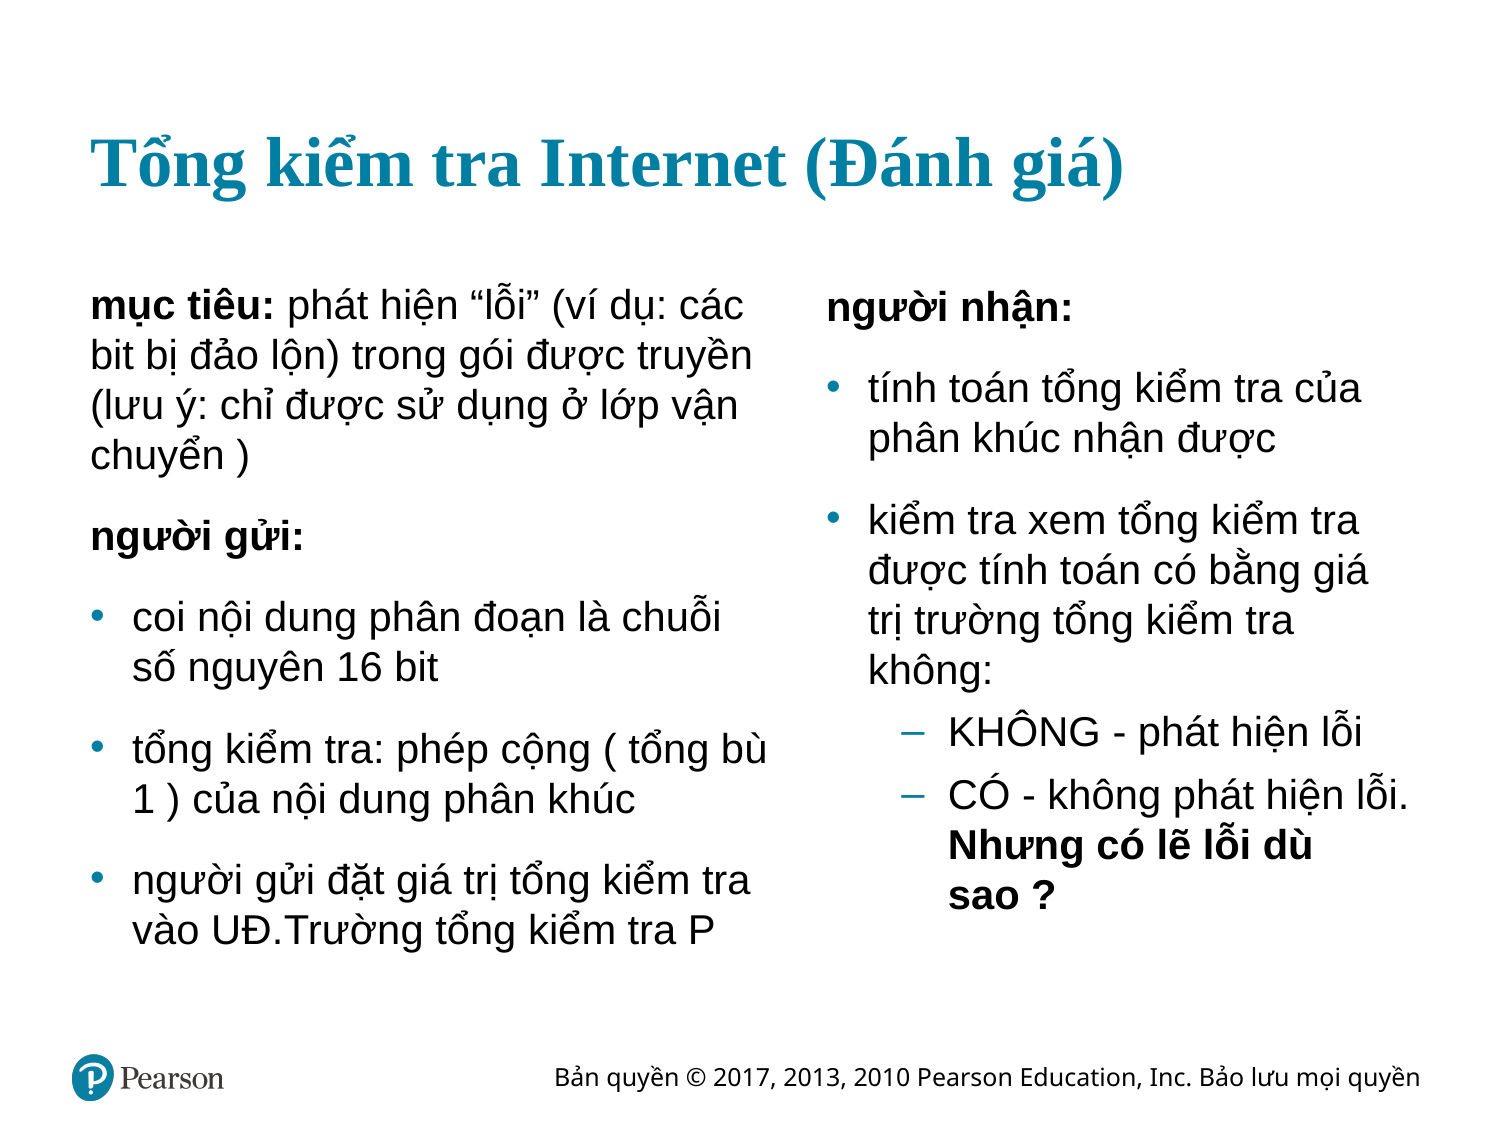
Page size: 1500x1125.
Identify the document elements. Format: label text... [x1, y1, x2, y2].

picture [80, 1063, 106, 1088]
list người nhận: tính toán tổng kiểm tra của phân khúc nhận được kiểm tra xem tổng kiểm tra được tính toán có bằng giá trị trường tổng kiểm tra không: KHÔNG - phát hiện lỗi CÓ - không phát hiện lỗi. Nhưng có lẽ lỗi dù sao ? [811, 265, 1425, 886]
picture [72, 1087, 83, 1101]
picture [72, 1054, 88, 1070]
list mục tiêu: phát hiện “lỗi” (ví dụ: các bit bị đảo lộn) trong gói được truyền (lưu ý: chỉ được sử dụng ở lớp vận chuyển ) người gửi: coi nội dung phân đoạn là chuỗi số nguyên 16 bit tổng kiểm tra: phép cộng ( tổng bù 1 ) của nội dung phân khúc người gửi đặt giá trị tổng kiểm tra vào U Đ. Trường tổng kiểm tra P [75, 262, 791, 961]
picture [98, 1054, 224, 1101]
title Tổng kiểm tra Internet (Đánh giá) [75, 35, 1425, 216]
